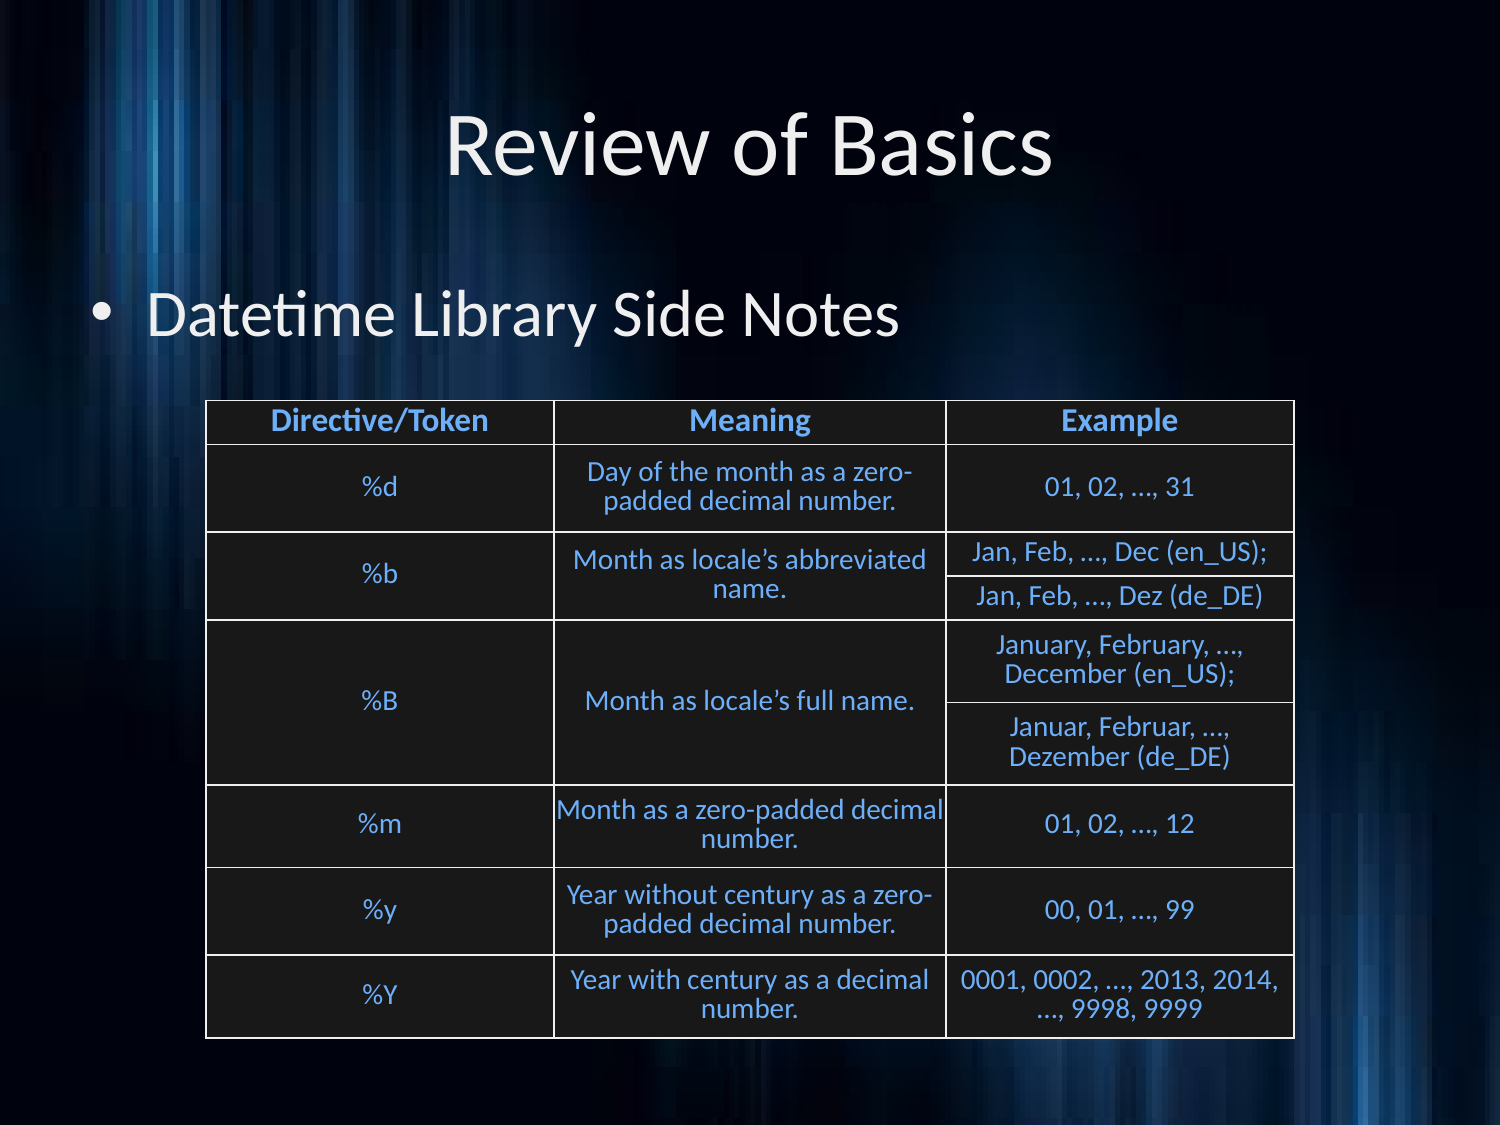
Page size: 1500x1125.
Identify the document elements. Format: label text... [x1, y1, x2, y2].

table_cell 01, 02, …, 31 [947, 445, 1293, 531]
table_cell %m [207, 786, 553, 867]
table_cell %d [207, 445, 553, 531]
table_cell Month as locale’s abbreviated name. [555, 533, 945, 619]
table_cell Year without century as a zero-padded decimal number. [555, 868, 945, 954]
table_cell %B [207, 621, 553, 784]
table_cell Month as locale’s full name. [555, 621, 945, 784]
list Datetime Library Side Notes [75, 262, 1425, 1005]
table_header Directive/Token [207, 401, 553, 444]
table_cell 0001, 0002, …, 2013, 2014, …, 9998, 9999 [947, 956, 1293, 1037]
title Review of Basics [75, 45, 1425, 233]
table_cell Day of the month as a zero-padded decimal number. [555, 445, 945, 531]
table_header Example [947, 401, 1293, 444]
table_cell Year with century as a decimal number. [555, 956, 945, 1037]
table_cell Jan, Feb, …, Dez (de_DE) [947, 577, 1293, 619]
table_cell %b [207, 533, 553, 619]
table_cell January, February, …, December (en_US); [947, 621, 1293, 702]
table_cell %Y [207, 956, 553, 1037]
table_cell Jan, Feb, …, Dec (en_US); [947, 533, 1293, 575]
picture [0, 0, 1500, 1125]
table_cell 01, 02, …, 12 [947, 786, 1293, 867]
table_cell %y [207, 868, 553, 954]
table_cell Month as a zero-padded decimal number. [555, 786, 945, 867]
table_header Meaning [555, 401, 945, 444]
table_cell 00, 01, …, 99 [947, 868, 1293, 954]
table_cell Januar, Februar, …, Dezember (de_DE) [947, 703, 1293, 784]
